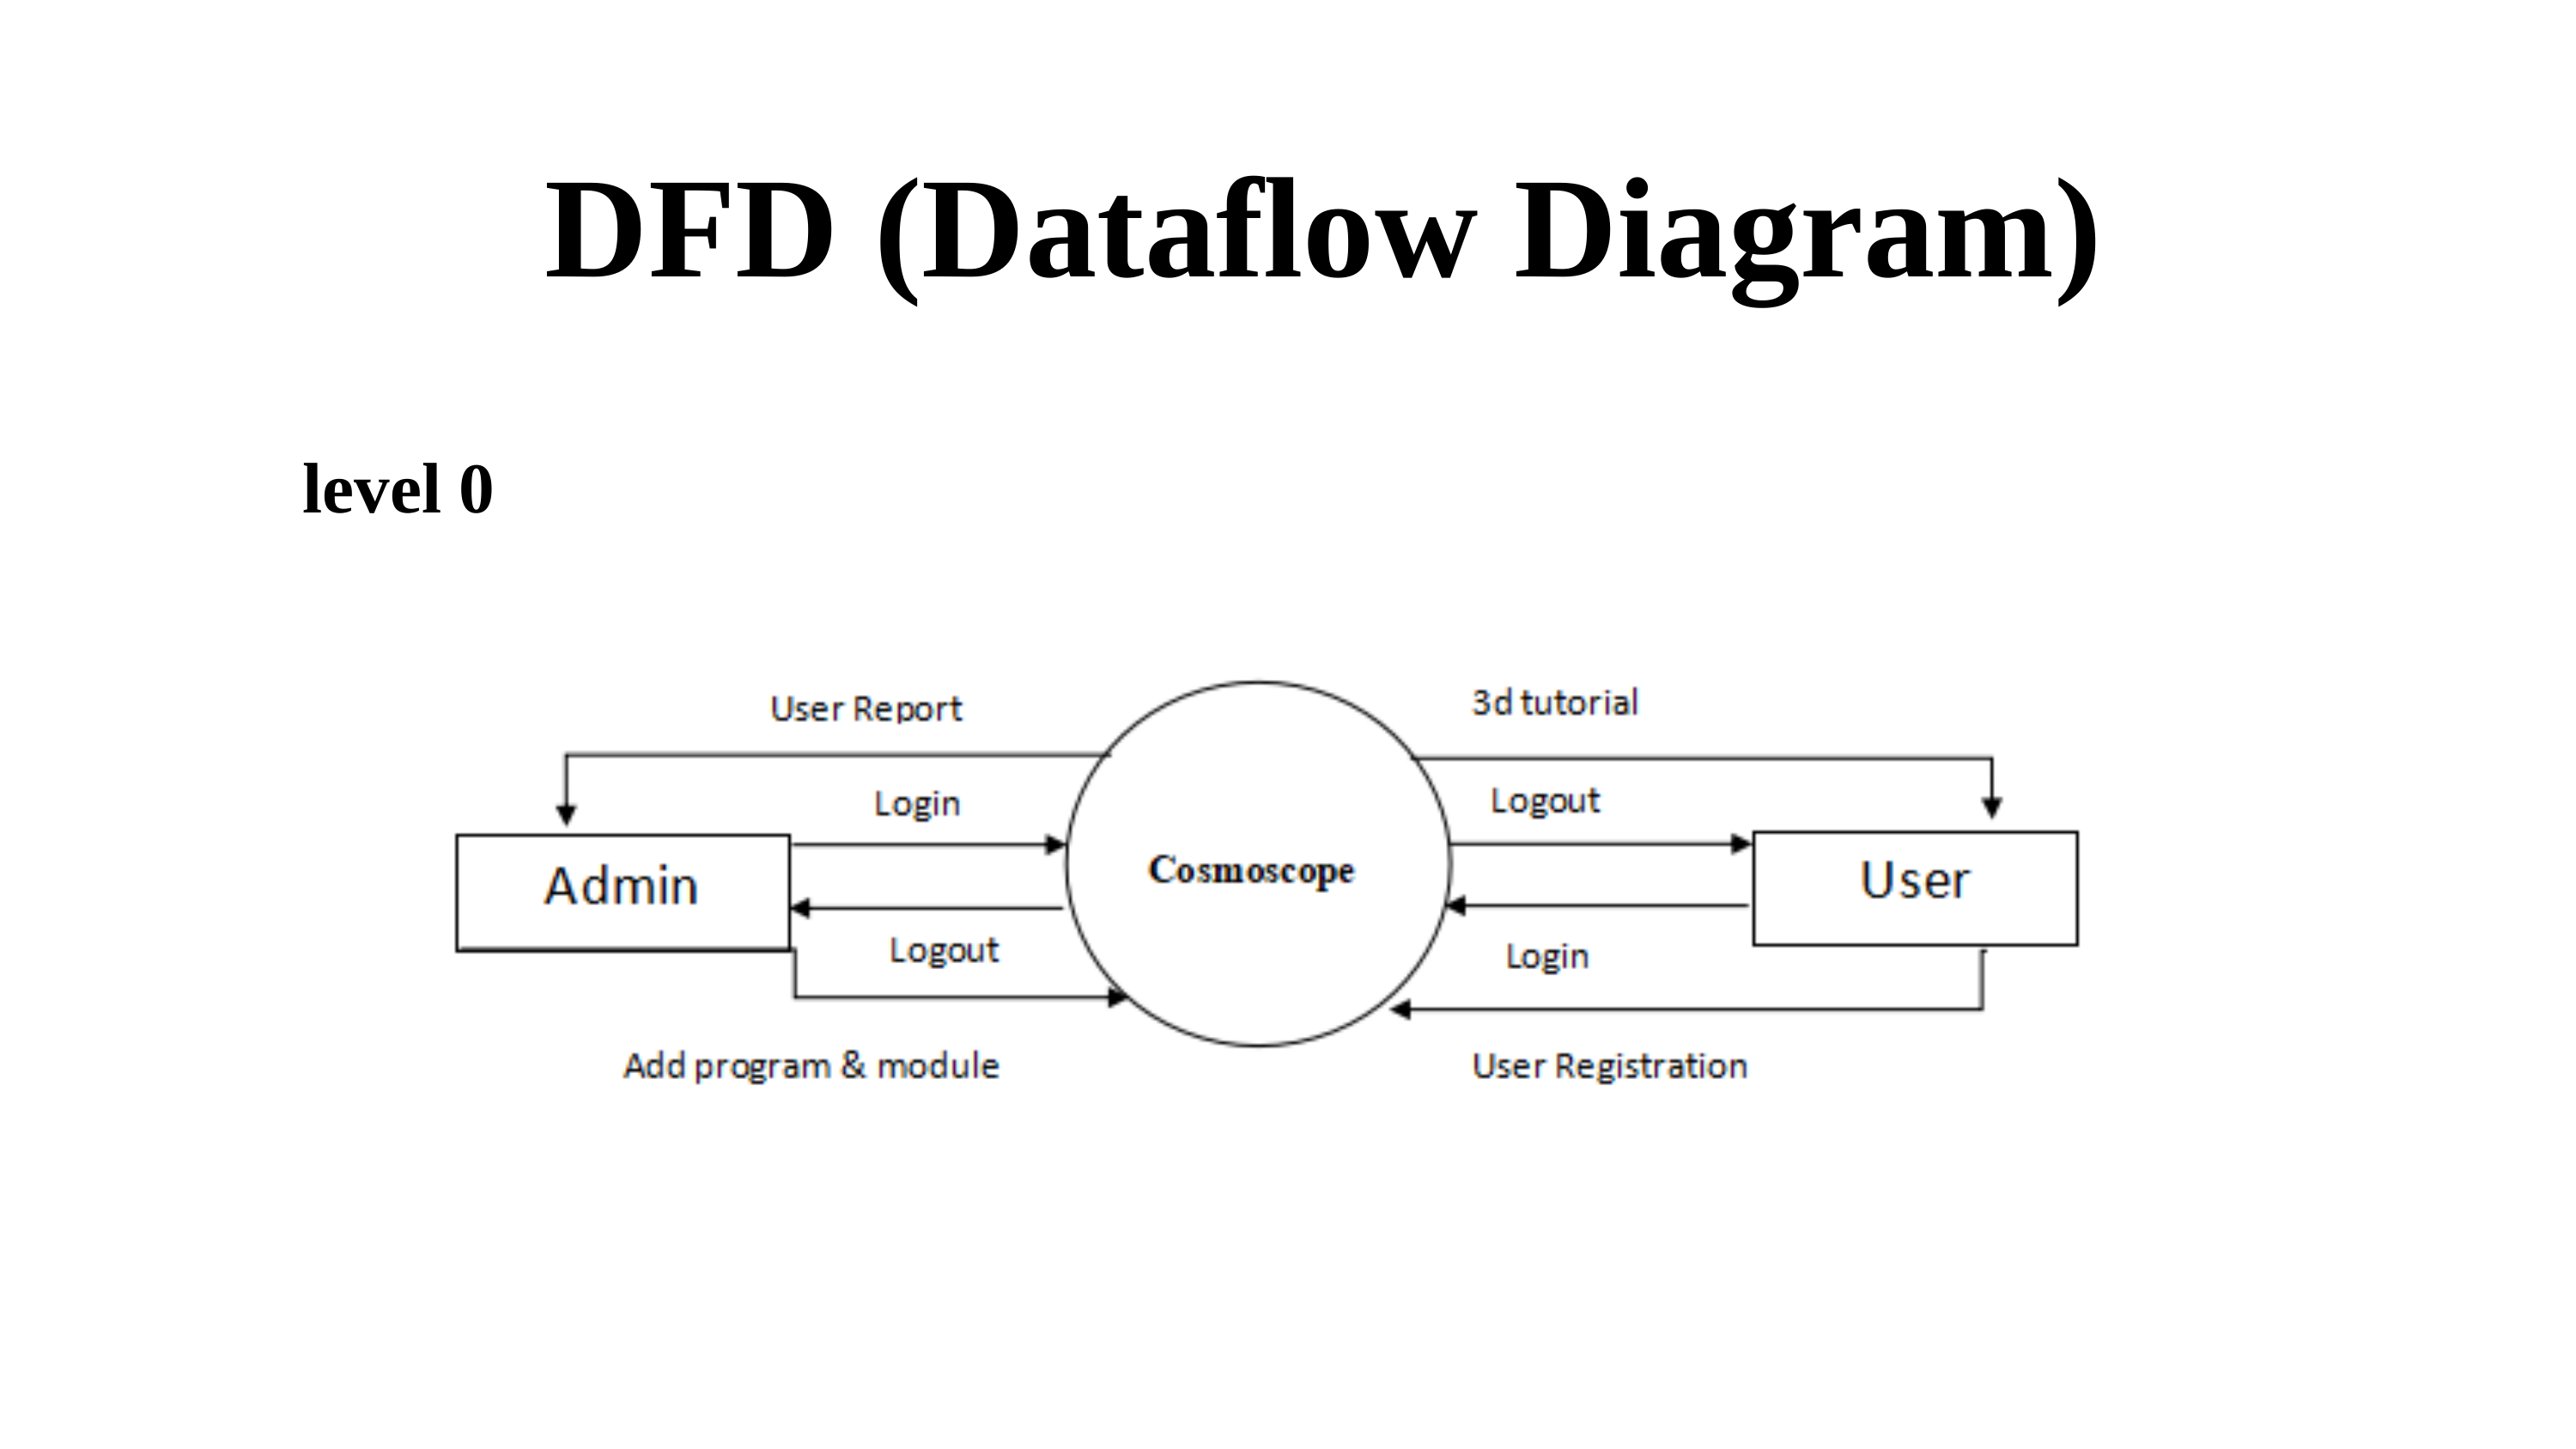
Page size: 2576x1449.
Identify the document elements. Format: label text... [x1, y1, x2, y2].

picture [364, 563, 2200, 1162]
text_box level 0 [289, 434, 766, 543]
text_box DFD (Dataflow Diagram) [37, 161, 2576, 306]
